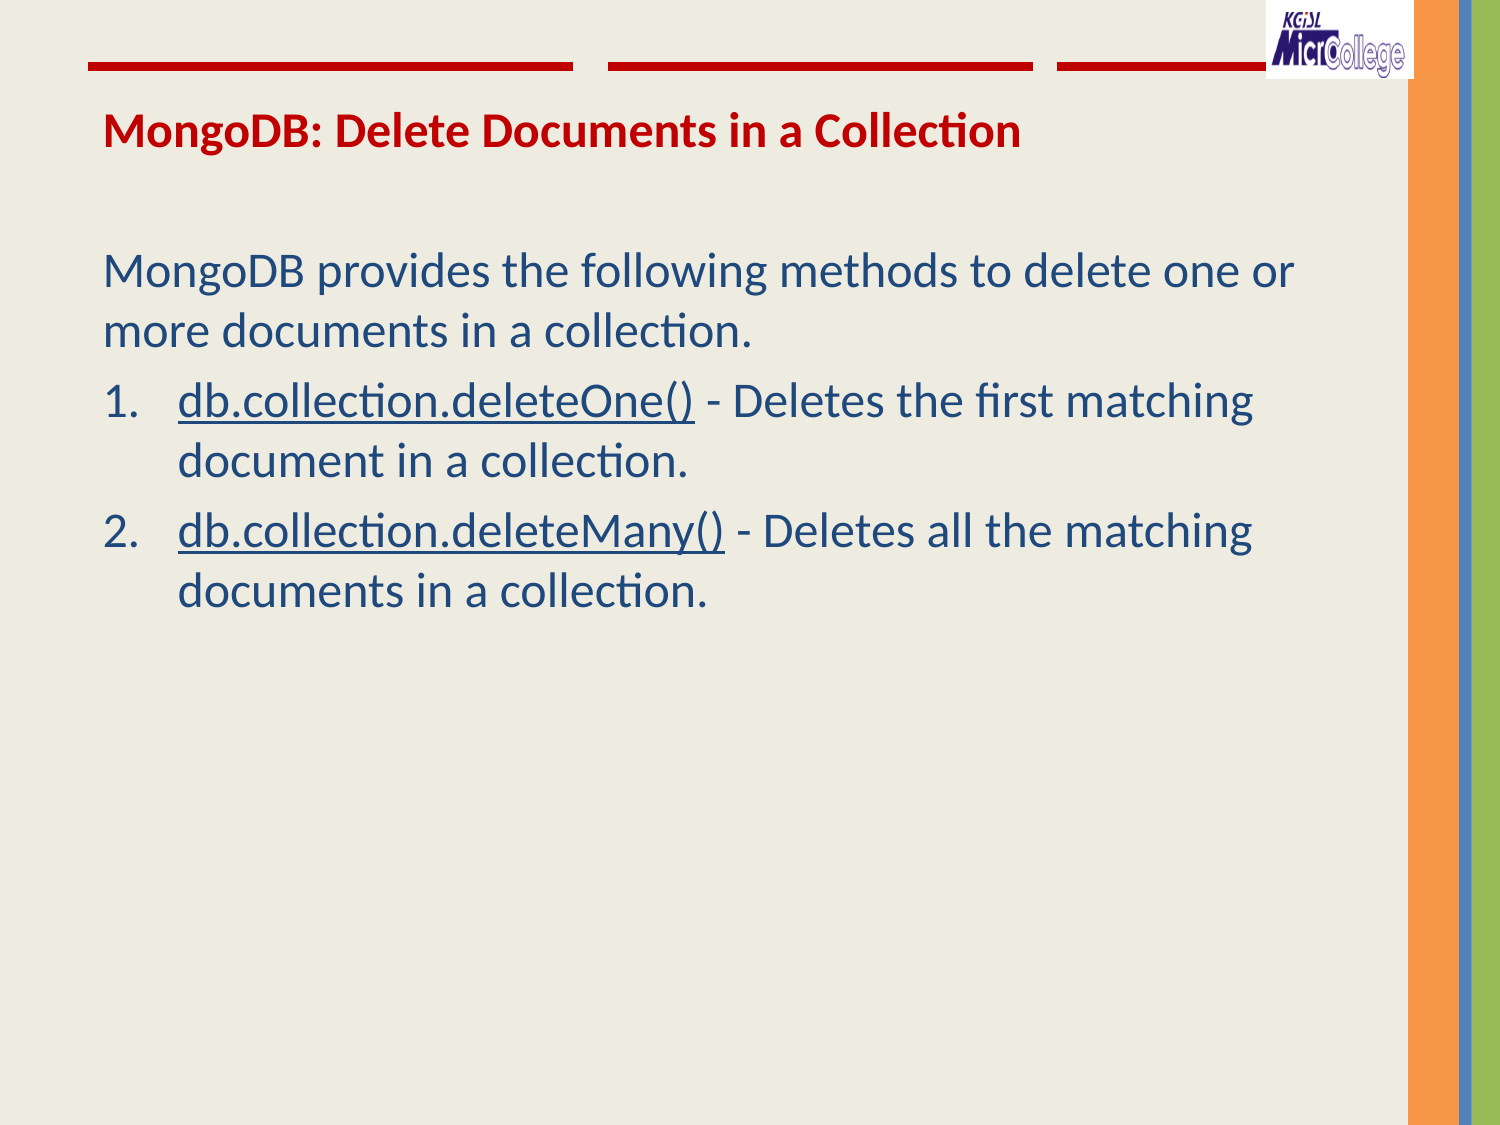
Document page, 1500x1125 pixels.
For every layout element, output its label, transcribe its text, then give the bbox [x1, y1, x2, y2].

picture [1266, 0, 1415, 79]
list MongoDB: Delete Documents in a Collection MongoDB provides the following methods to delete one or more documents in a collection. db.collection.deleteOne() - Deletes the first matching document in a collection. db.collection.deleteMany() - Deletes all the matching documents in a collection. [87, 90, 1363, 1100]
